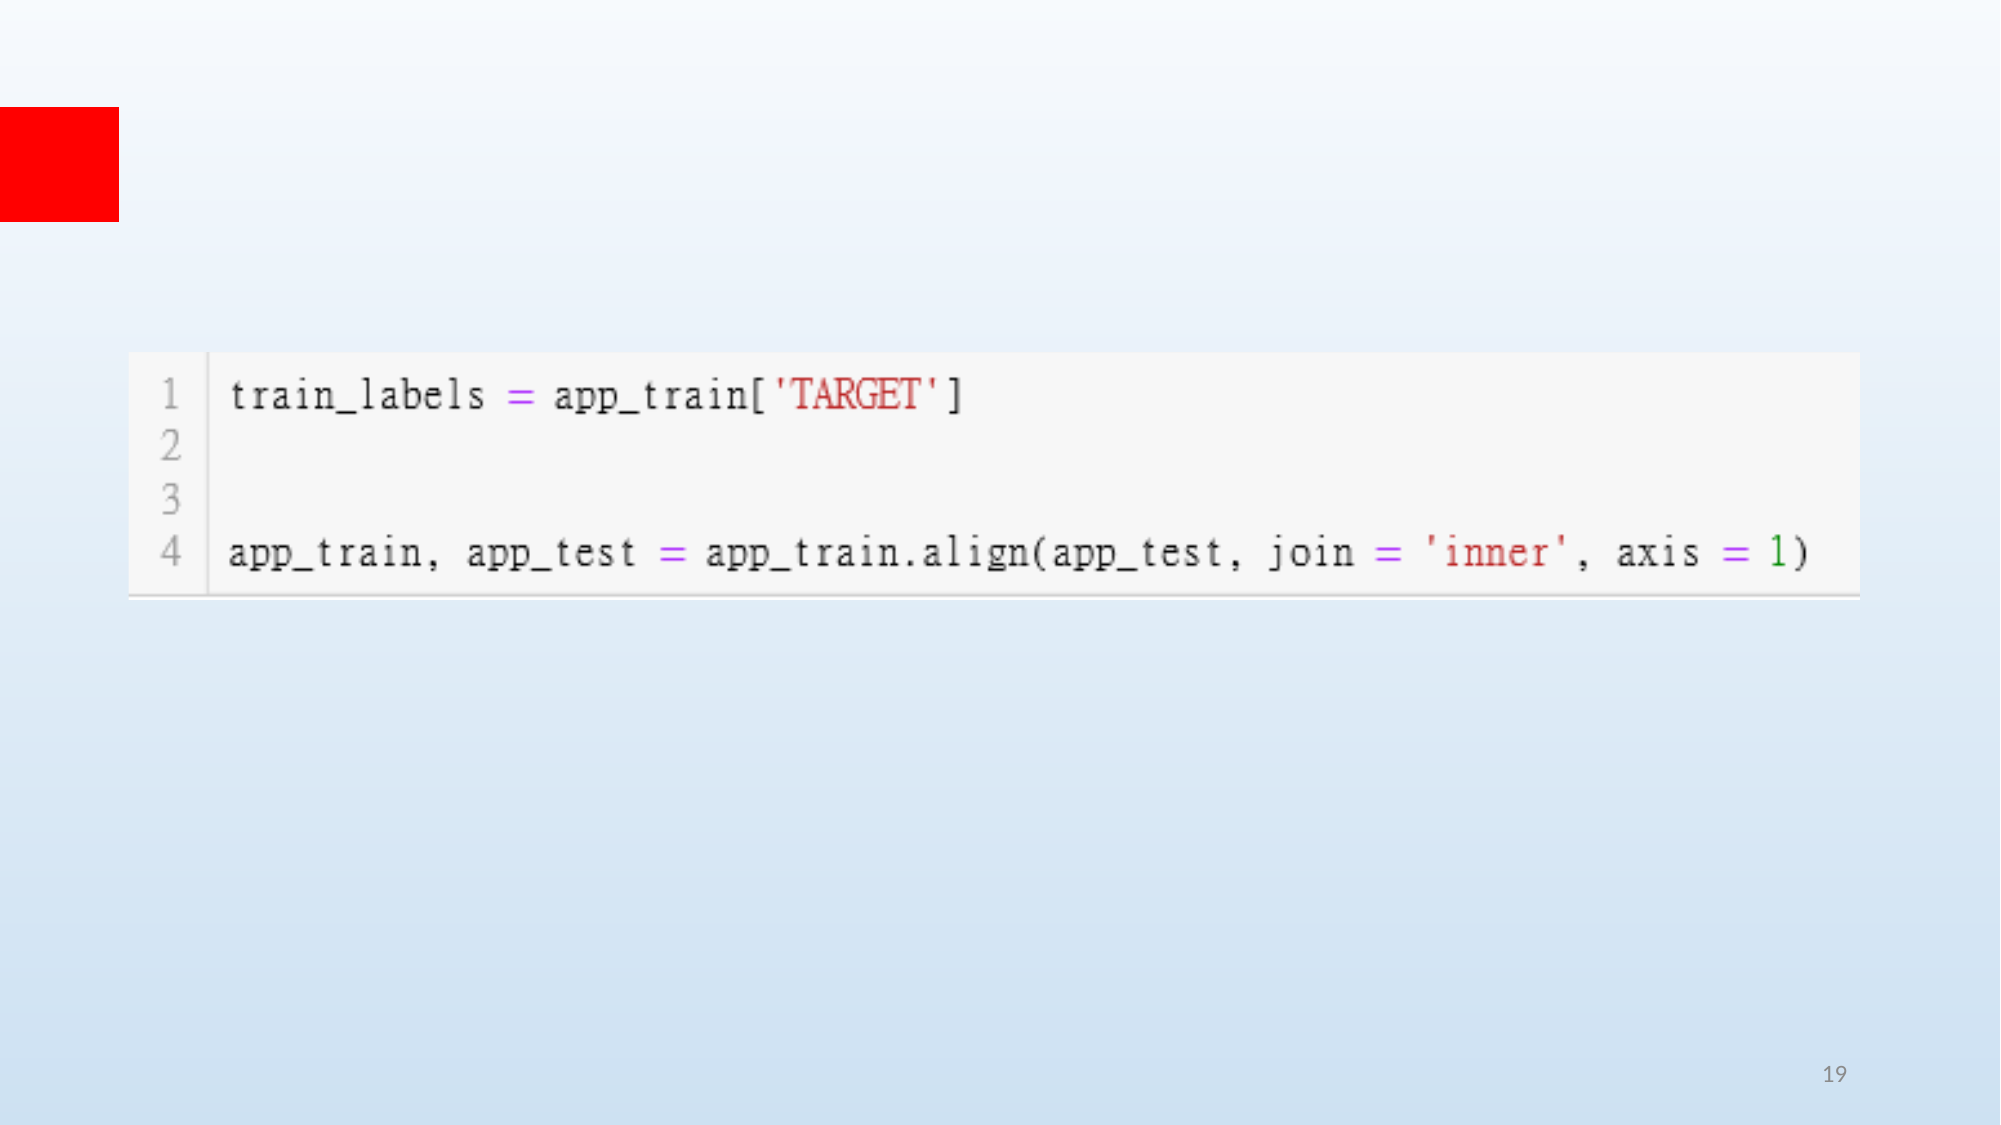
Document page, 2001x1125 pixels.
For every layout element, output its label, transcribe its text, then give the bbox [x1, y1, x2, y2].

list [128, 352, 1860, 600]
slide_number 19 [1412, 1042, 1863, 1103]
text_box [0, 107, 119, 222]
